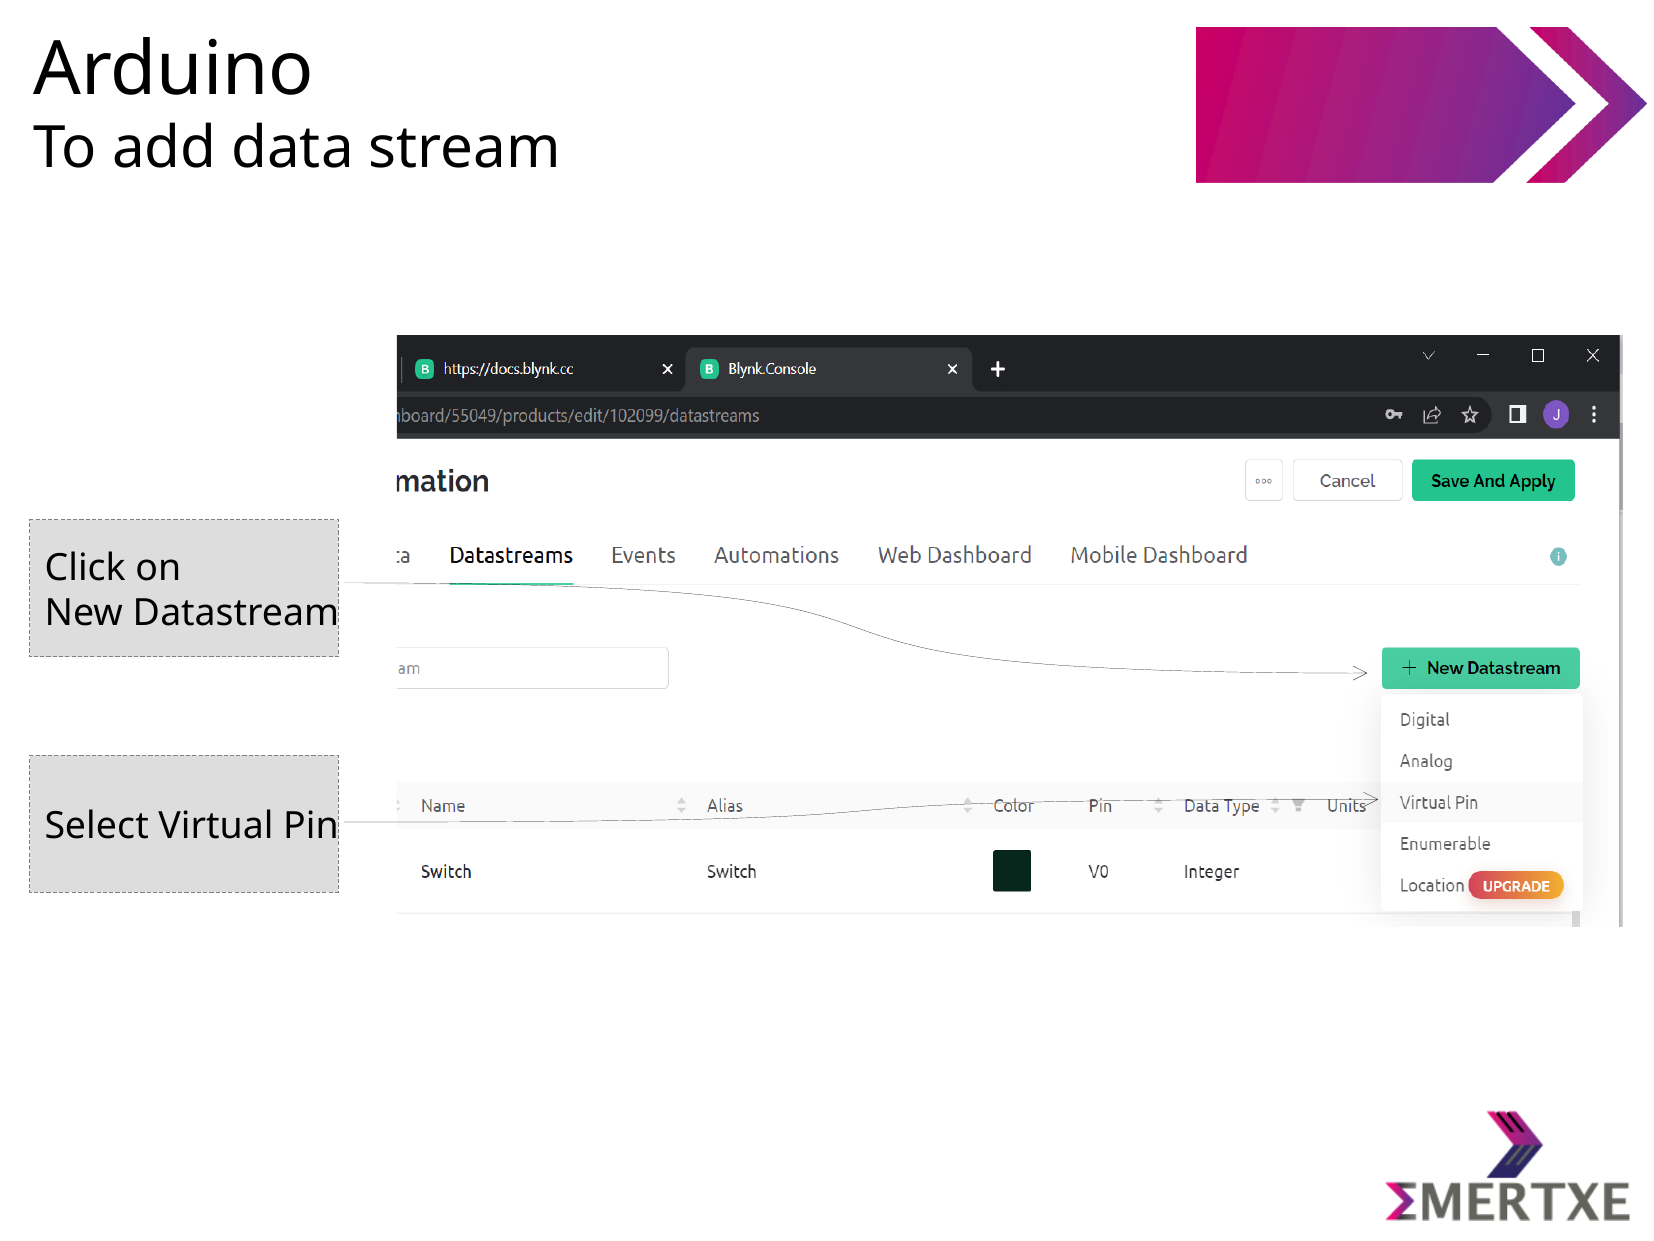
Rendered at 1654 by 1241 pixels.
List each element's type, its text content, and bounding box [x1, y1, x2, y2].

picture [1385, 1107, 1631, 1221]
text_box Click on New Datastream [29, 519, 339, 657]
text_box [343, 799, 1379, 823]
picture [1542, 27, 1647, 183]
text_box Select Virtual Pin [29, 755, 339, 893]
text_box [343, 582, 1368, 674]
title Arduino To add data stream [33, 18, 1542, 251]
picture [396, 335, 1623, 927]
